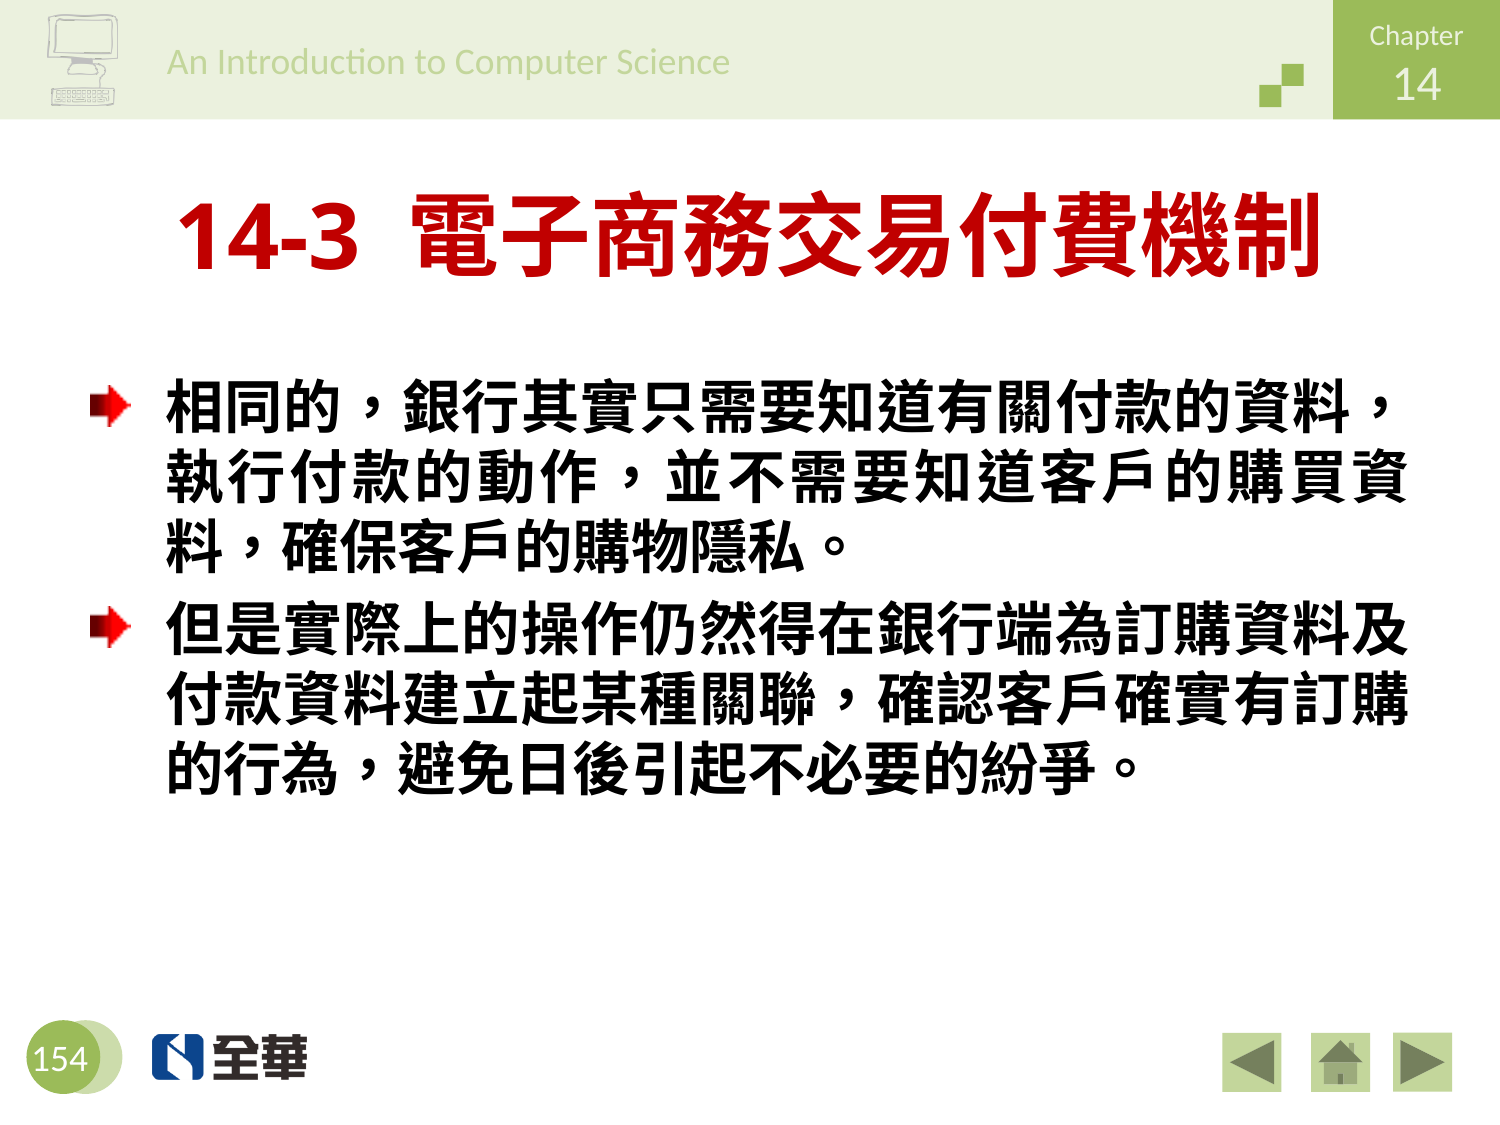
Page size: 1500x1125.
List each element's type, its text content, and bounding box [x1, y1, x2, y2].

title 14-3 電子商務交易付費機制 [75, 138, 1425, 327]
picture [47, 14, 118, 106]
picture [90, 606, 131, 648]
picture [152, 1034, 307, 1080]
list 相同的，銀行其實只需要知道有關付款的資料，執行付款的動作，並不需要知道客戶的購買資料，確保客戶的購物隱私。 但是實際上的操作仍然得在銀行端為訂購資料及付款資料建立起某種關聯，確認客戶確實有訂購的行為，避免日後引起不必要的紛爭。 [75, 363, 1425, 1005]
picture [90, 385, 131, 427]
